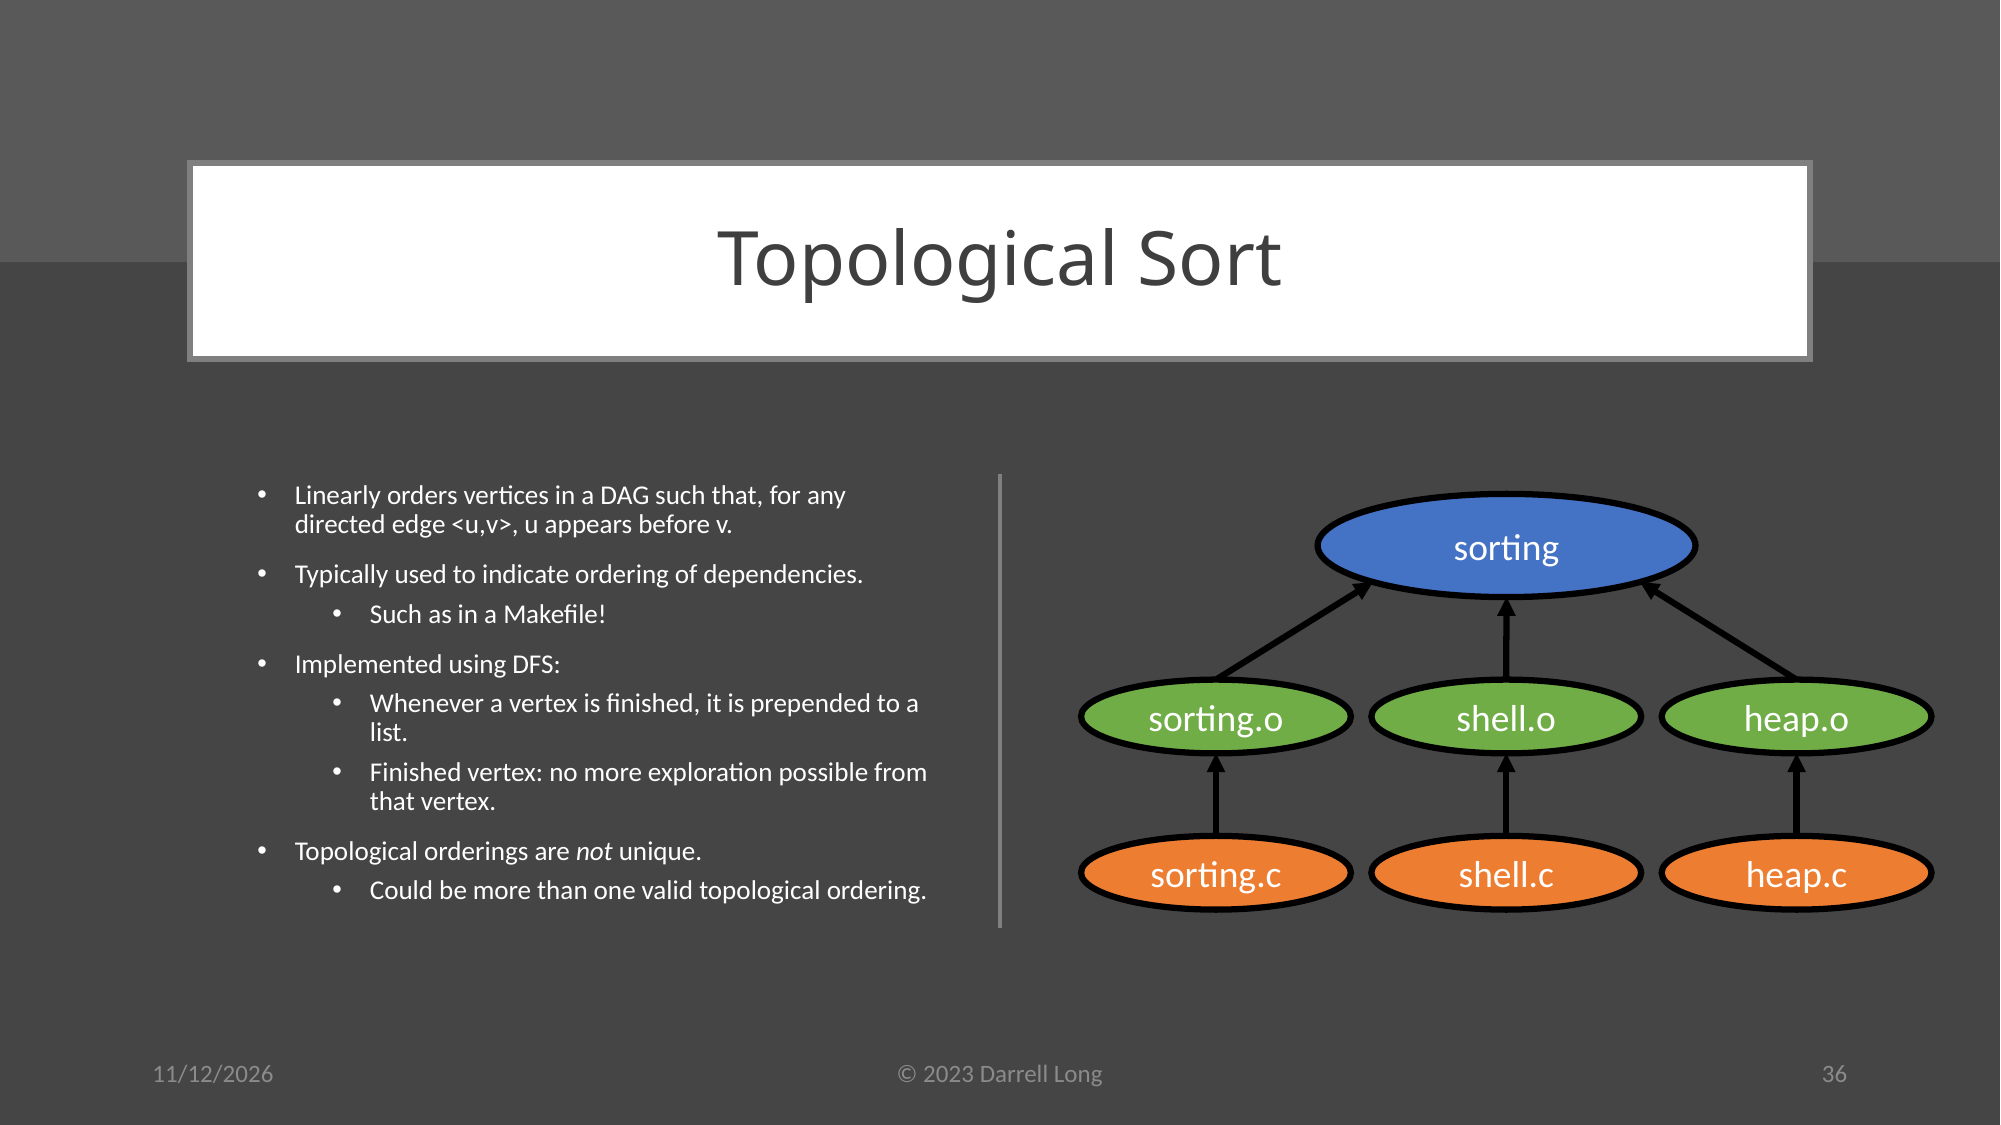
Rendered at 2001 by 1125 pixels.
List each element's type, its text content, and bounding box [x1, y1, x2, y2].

slide_number 36 [1412, 1042, 1863, 1103]
text_box [0, 0, 2000, 263]
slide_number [137, 1042, 588, 1103]
title Topological Sort [190, 163, 1810, 360]
footer © 2023 Darrell Long [662, 1042, 1338, 1103]
list Linearly orders vertices in a DAG such that, for any directed edge <u,v>, u appears before v. Typically used to indicate ordering of dependencies. Such as in a Makefile! Implemented using DFS: Whenever a vertex is finished, it is prepended to a list. Finished vertex: no more exploration possible from that vertex. Topological orderings are not unique. Could be more than one valid topological ordering. [242, 473, 948, 960]
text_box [1080, 493, 1932, 910]
